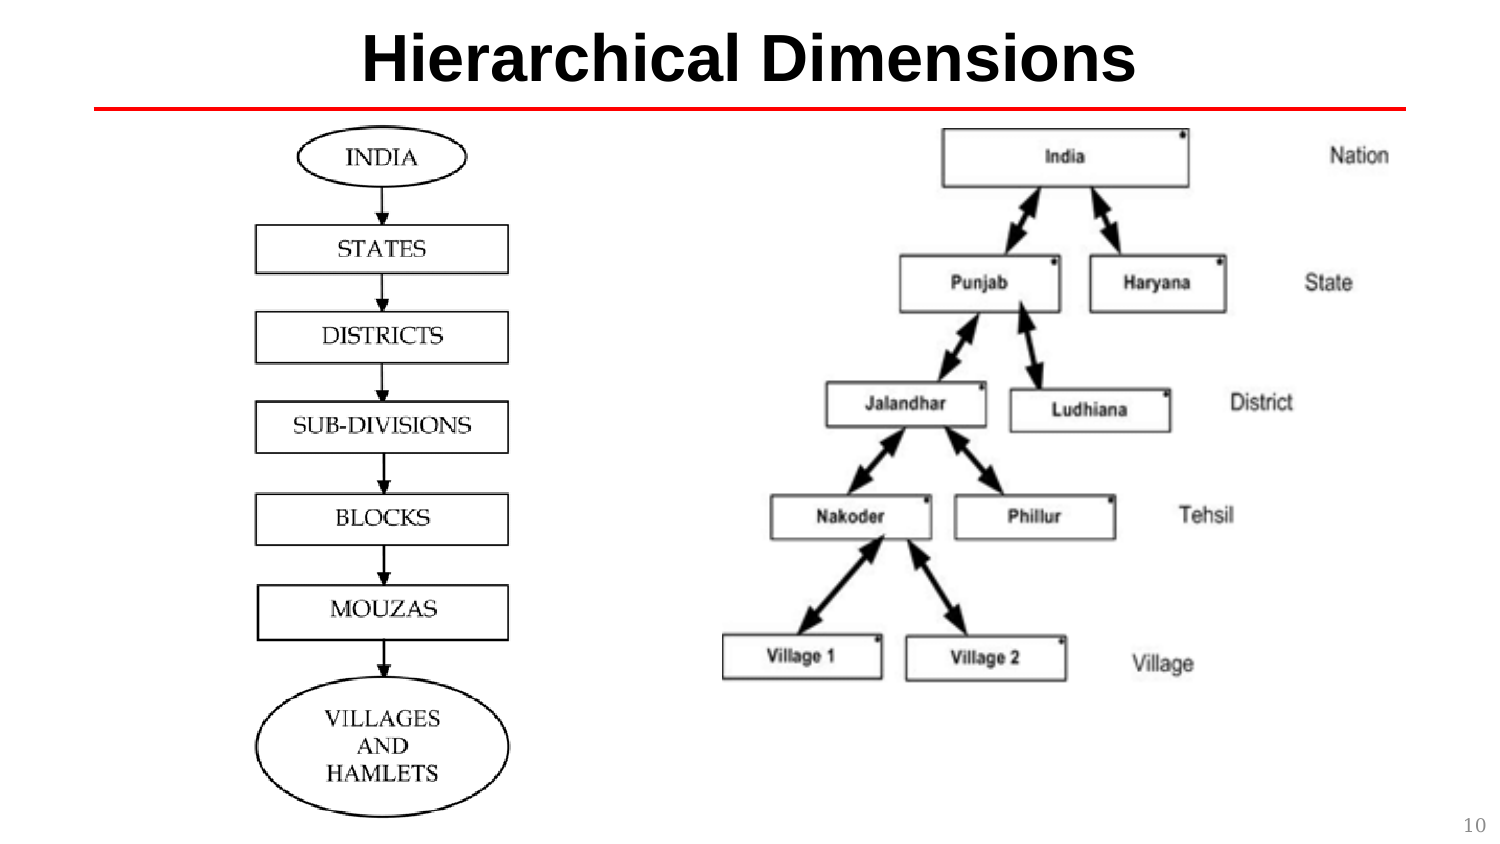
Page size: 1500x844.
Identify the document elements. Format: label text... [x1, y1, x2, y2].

text_box Hierarchical Dimensions [93, 0, 1407, 109]
slide_number 10 [1447, 805, 1500, 844]
picture [722, 128, 1391, 716]
picture [57, 123, 705, 825]
